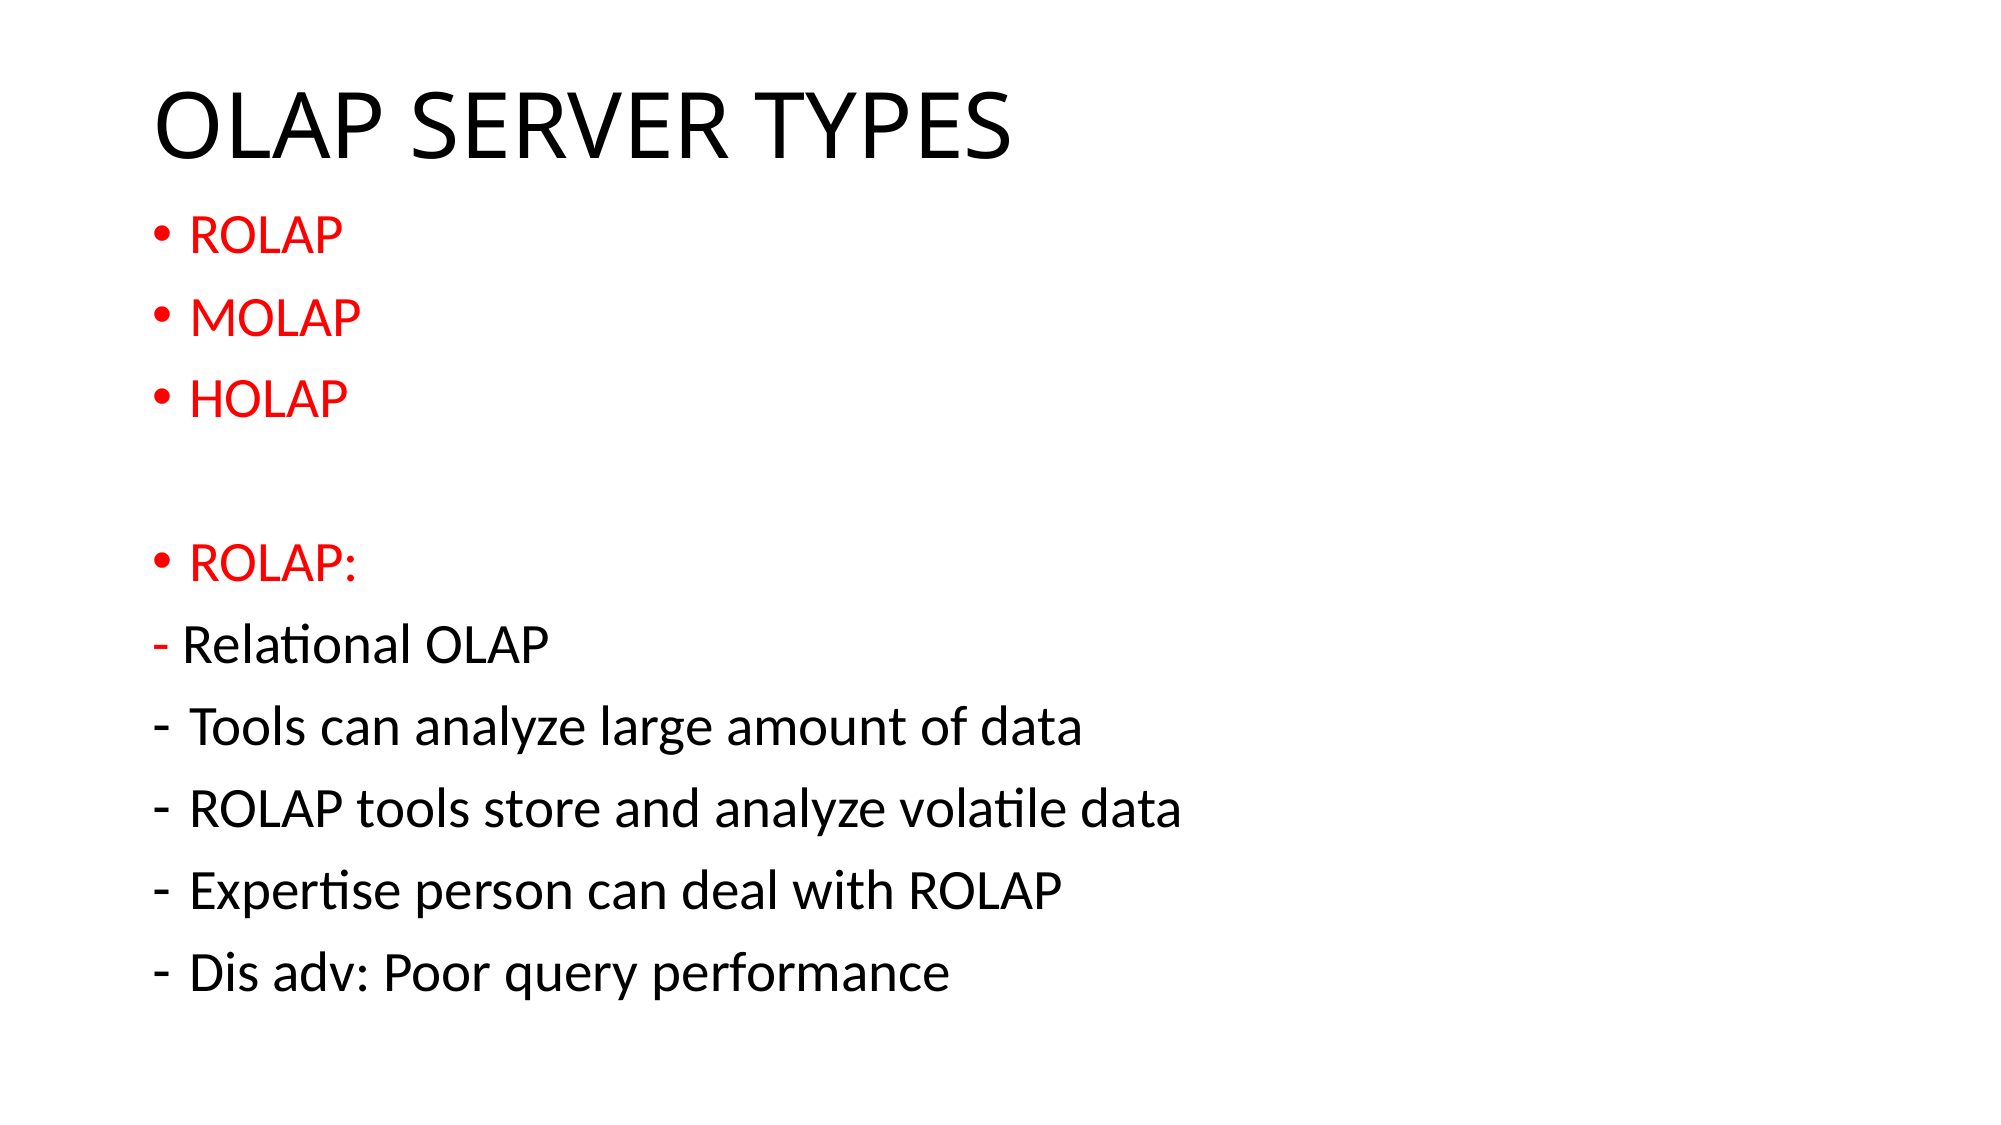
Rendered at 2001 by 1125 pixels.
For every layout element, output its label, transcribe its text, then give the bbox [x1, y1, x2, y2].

title OLAP SERVER TYPES [137, 59, 1863, 197]
list ROLAP MOLAP HOLAP ROLAP: - Relational OLAP Tools can analyze large amount of data ROLAP tools store and analyze volatile data Expertise person can deal with ROLAP Dis adv: Poor query performance [137, 197, 1863, 1014]
